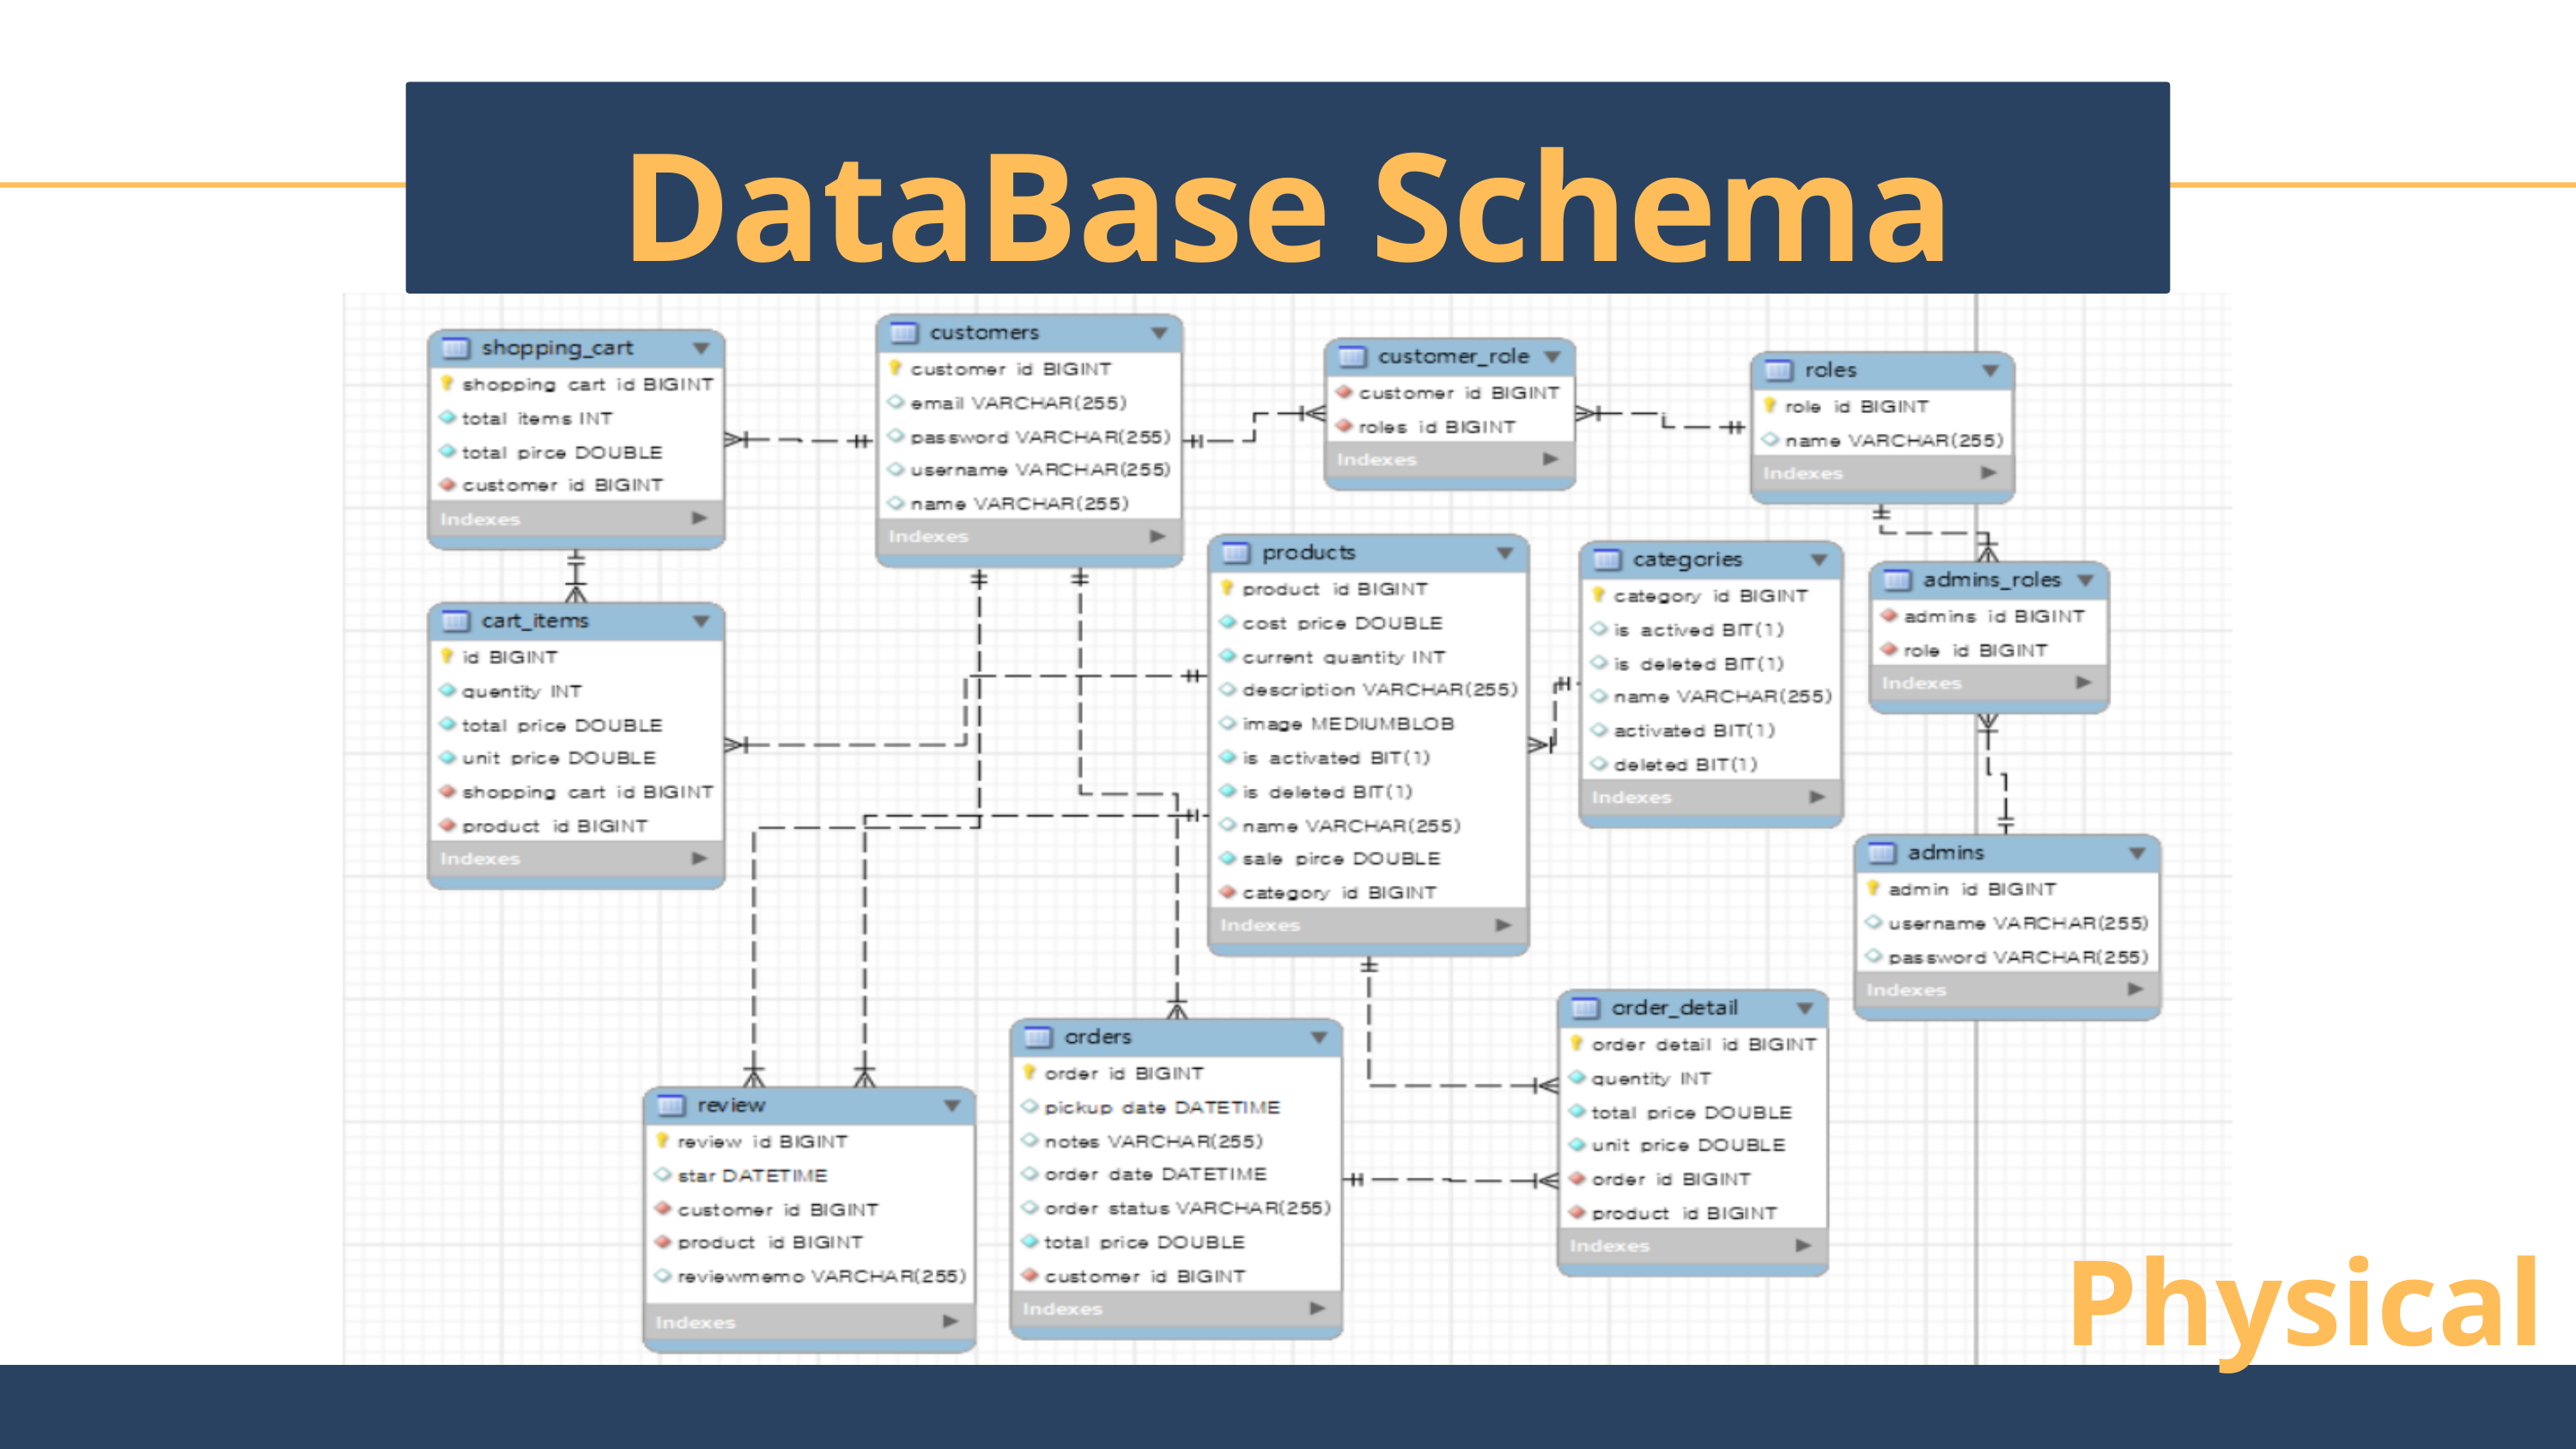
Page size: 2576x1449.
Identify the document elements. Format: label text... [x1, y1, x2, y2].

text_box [0, 1364, 2576, 1449]
picture [343, 293, 2233, 1364]
text_box Physical [2235, 1159, 2576, 1361]
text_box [405, 82, 2171, 294]
